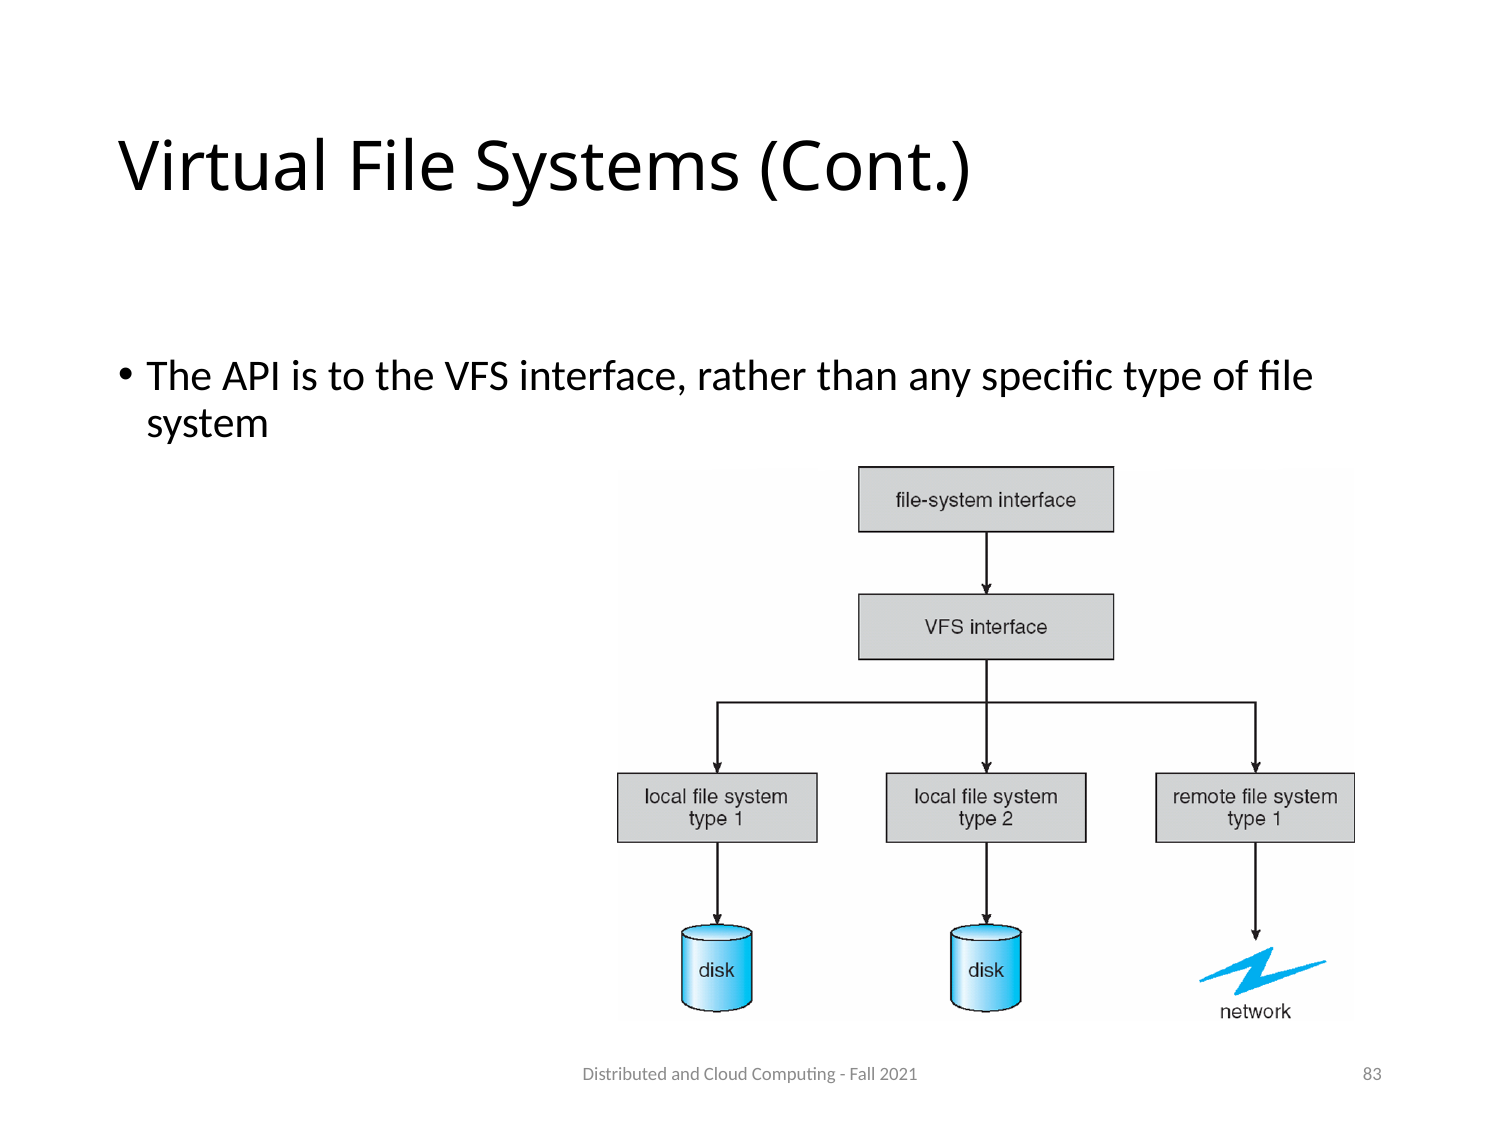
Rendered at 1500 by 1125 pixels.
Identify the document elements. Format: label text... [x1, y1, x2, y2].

slide_number 83 [1059, 1042, 1397, 1103]
title Virtual File Systems (Cont.) [103, 59, 1397, 278]
picture [617, 466, 1355, 1021]
list The API is to the VFS interface, rather than any specific type of file system [103, 299, 1397, 1014]
footer Distributed and Cloud Computing - Fall 2021 [496, 1042, 1004, 1103]
